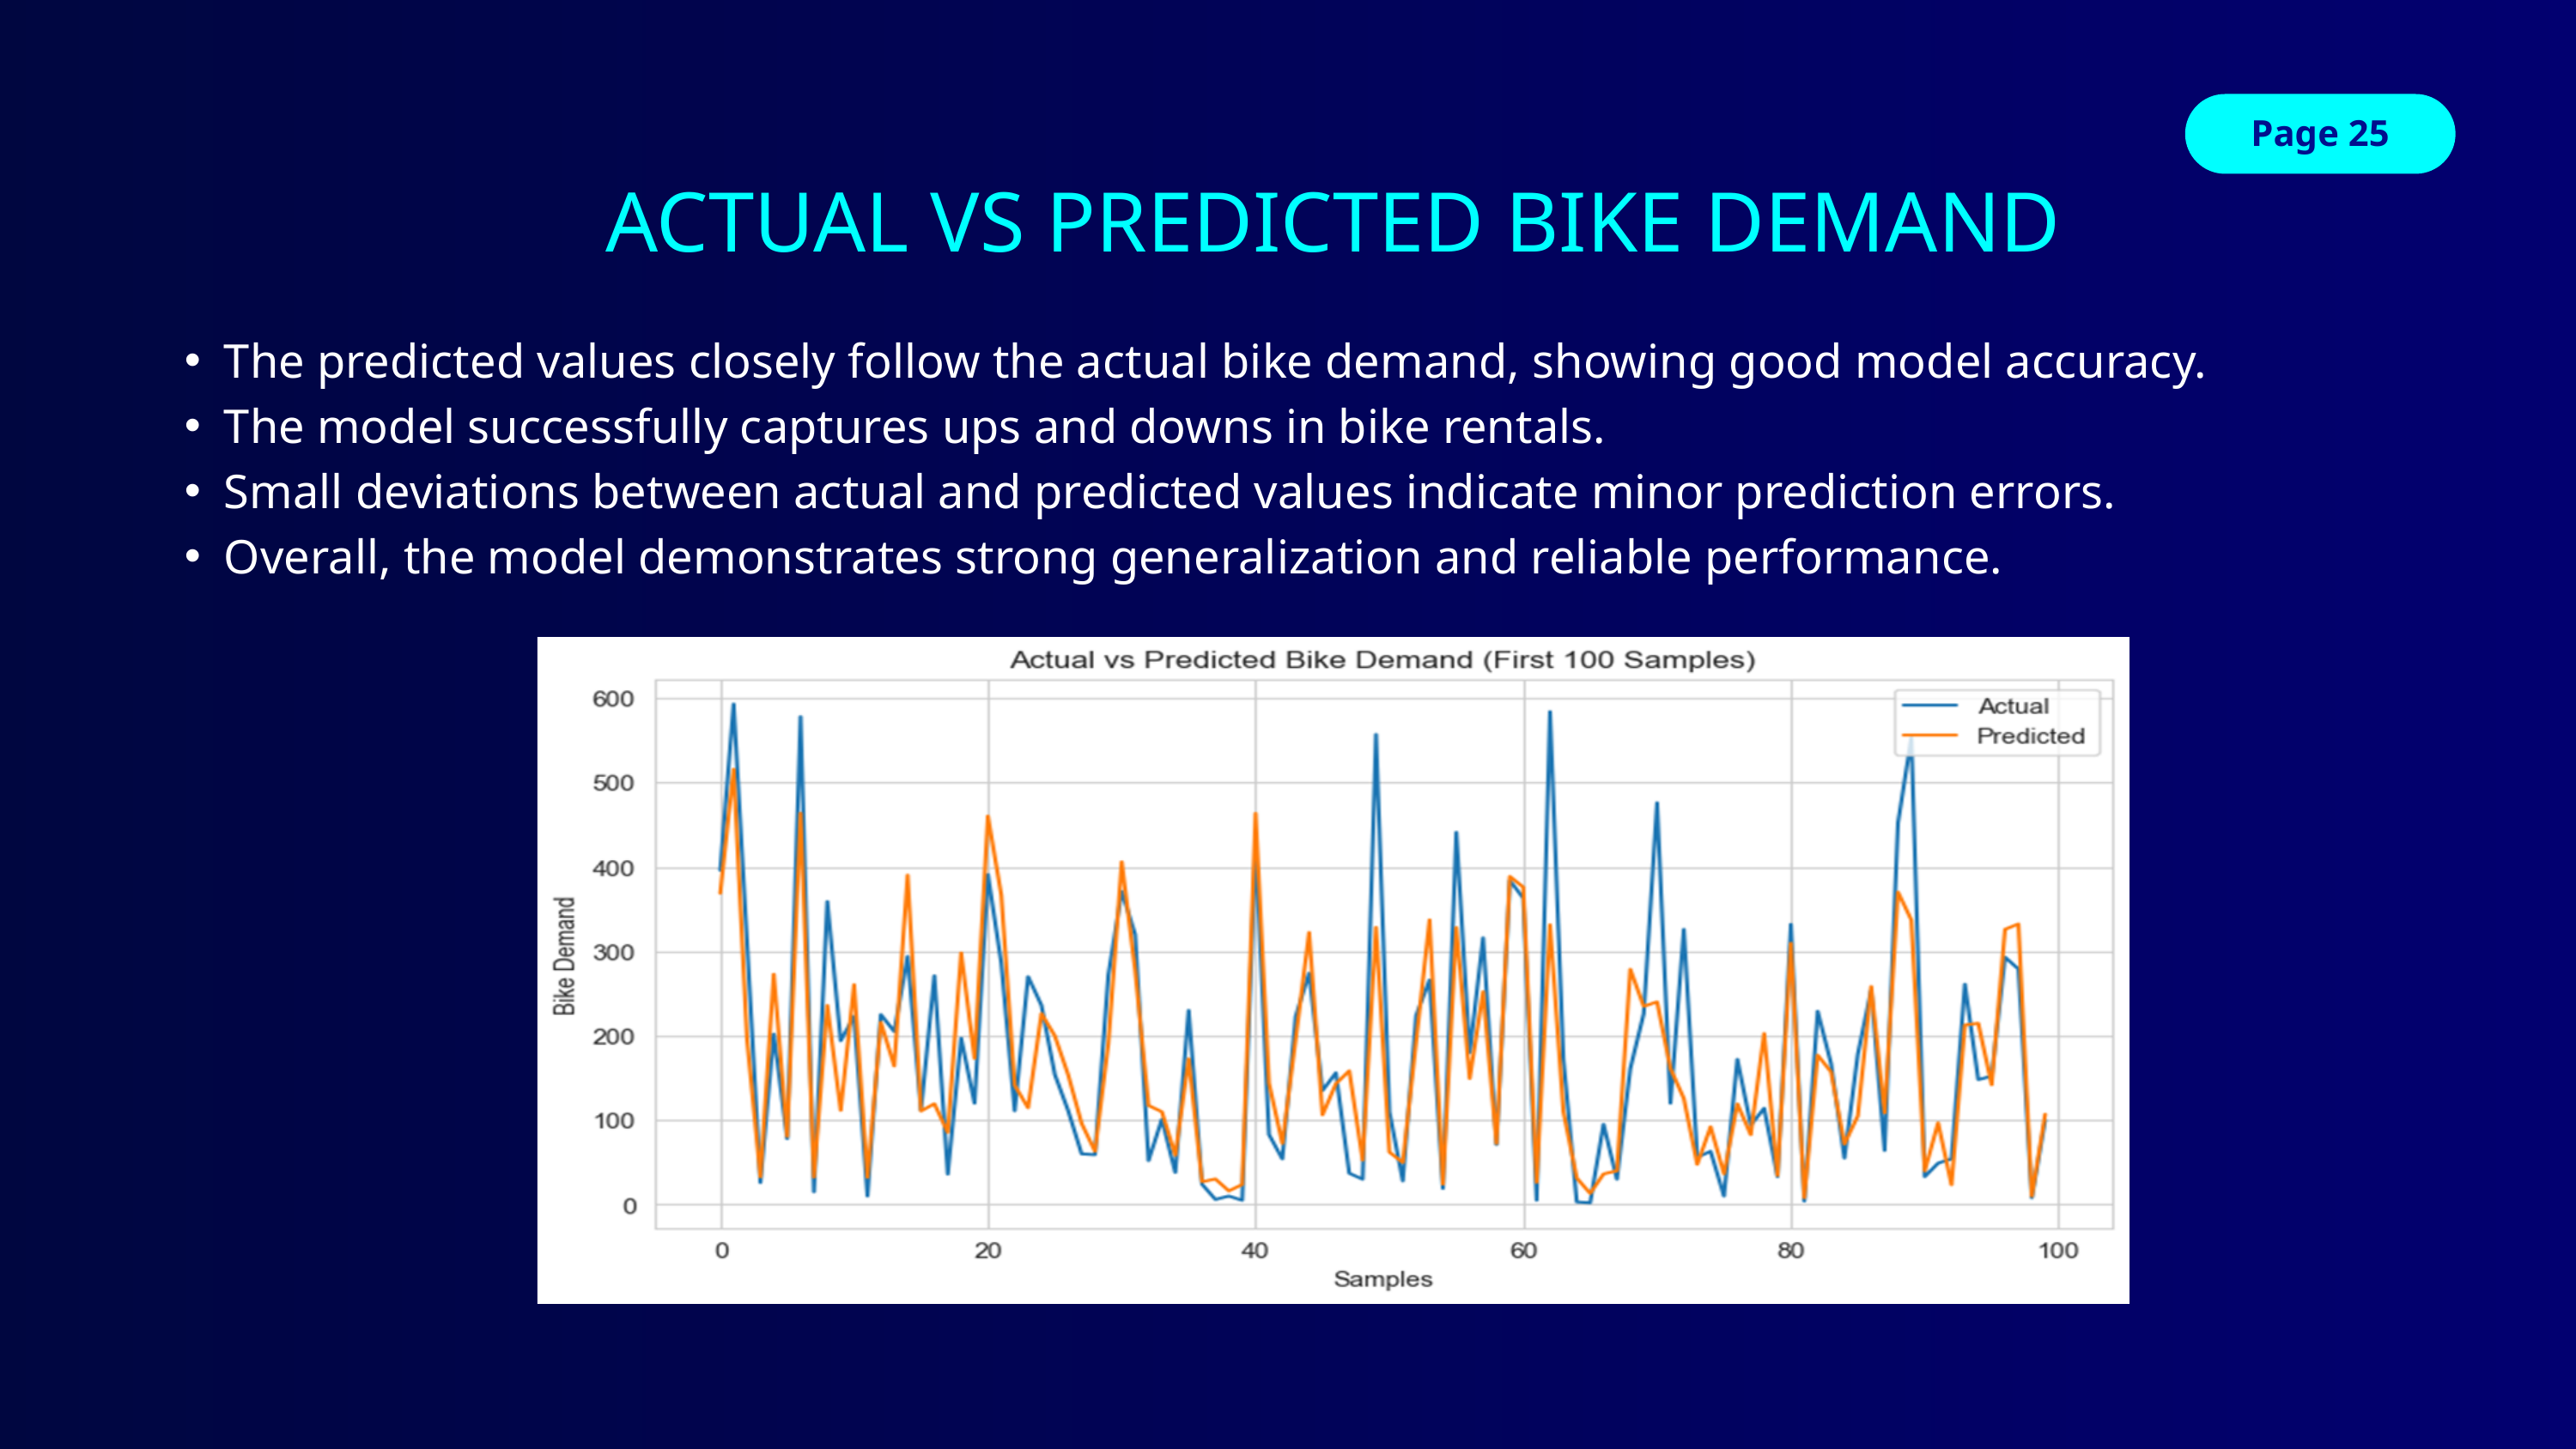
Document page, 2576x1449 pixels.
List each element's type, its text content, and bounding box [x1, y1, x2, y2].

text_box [2184, 94, 2456, 174]
text_box The predicted values closely follow the actual bike demand, showing good model accuracy. The model successfully captures ups and downs in bike rentals. Small deviations between actual and predicted values indicate minor prediction errors. Overall, the model demonstrates strong generalization and reliable performance. [144, 322, 2366, 583]
text_box [537, 637, 2129, 1304]
text_box ACTUAL VS PREDICTED BIKE DEMAND [211, 191, 2456, 269]
